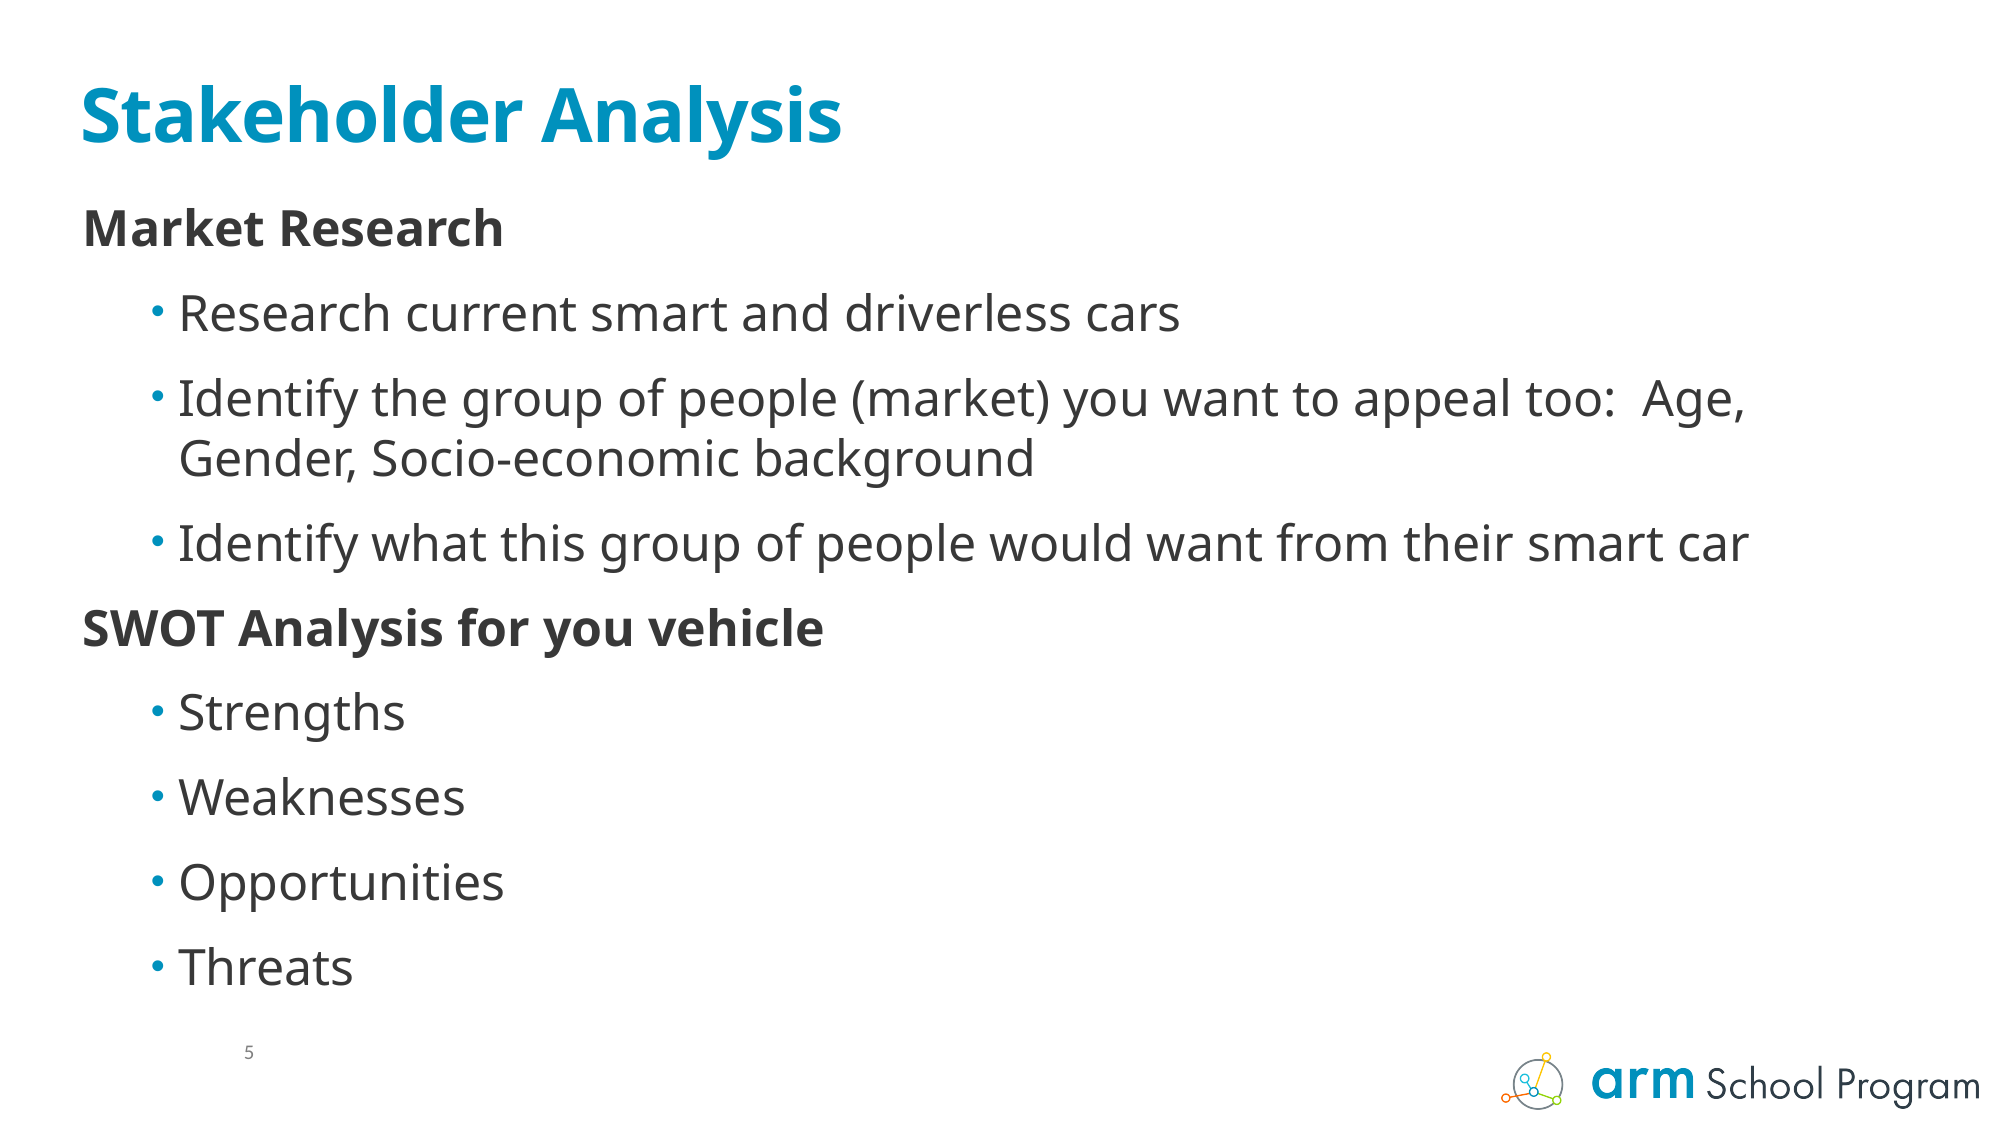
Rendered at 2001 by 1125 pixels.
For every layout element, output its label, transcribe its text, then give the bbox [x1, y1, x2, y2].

title Stakeholder Analysis [80, 48, 1915, 158]
picture [1501, 1052, 1979, 1110]
text_box Market Research Research current smart and driverless cars Identify the group of people (market) you want to appeal too: Age, Gender, Socio-economic background Identify what this group of people would want from their smart car SWOT Analysis for you vehicle Strengths Weaknesses Opportunities Threats [82, 196, 1917, 815]
